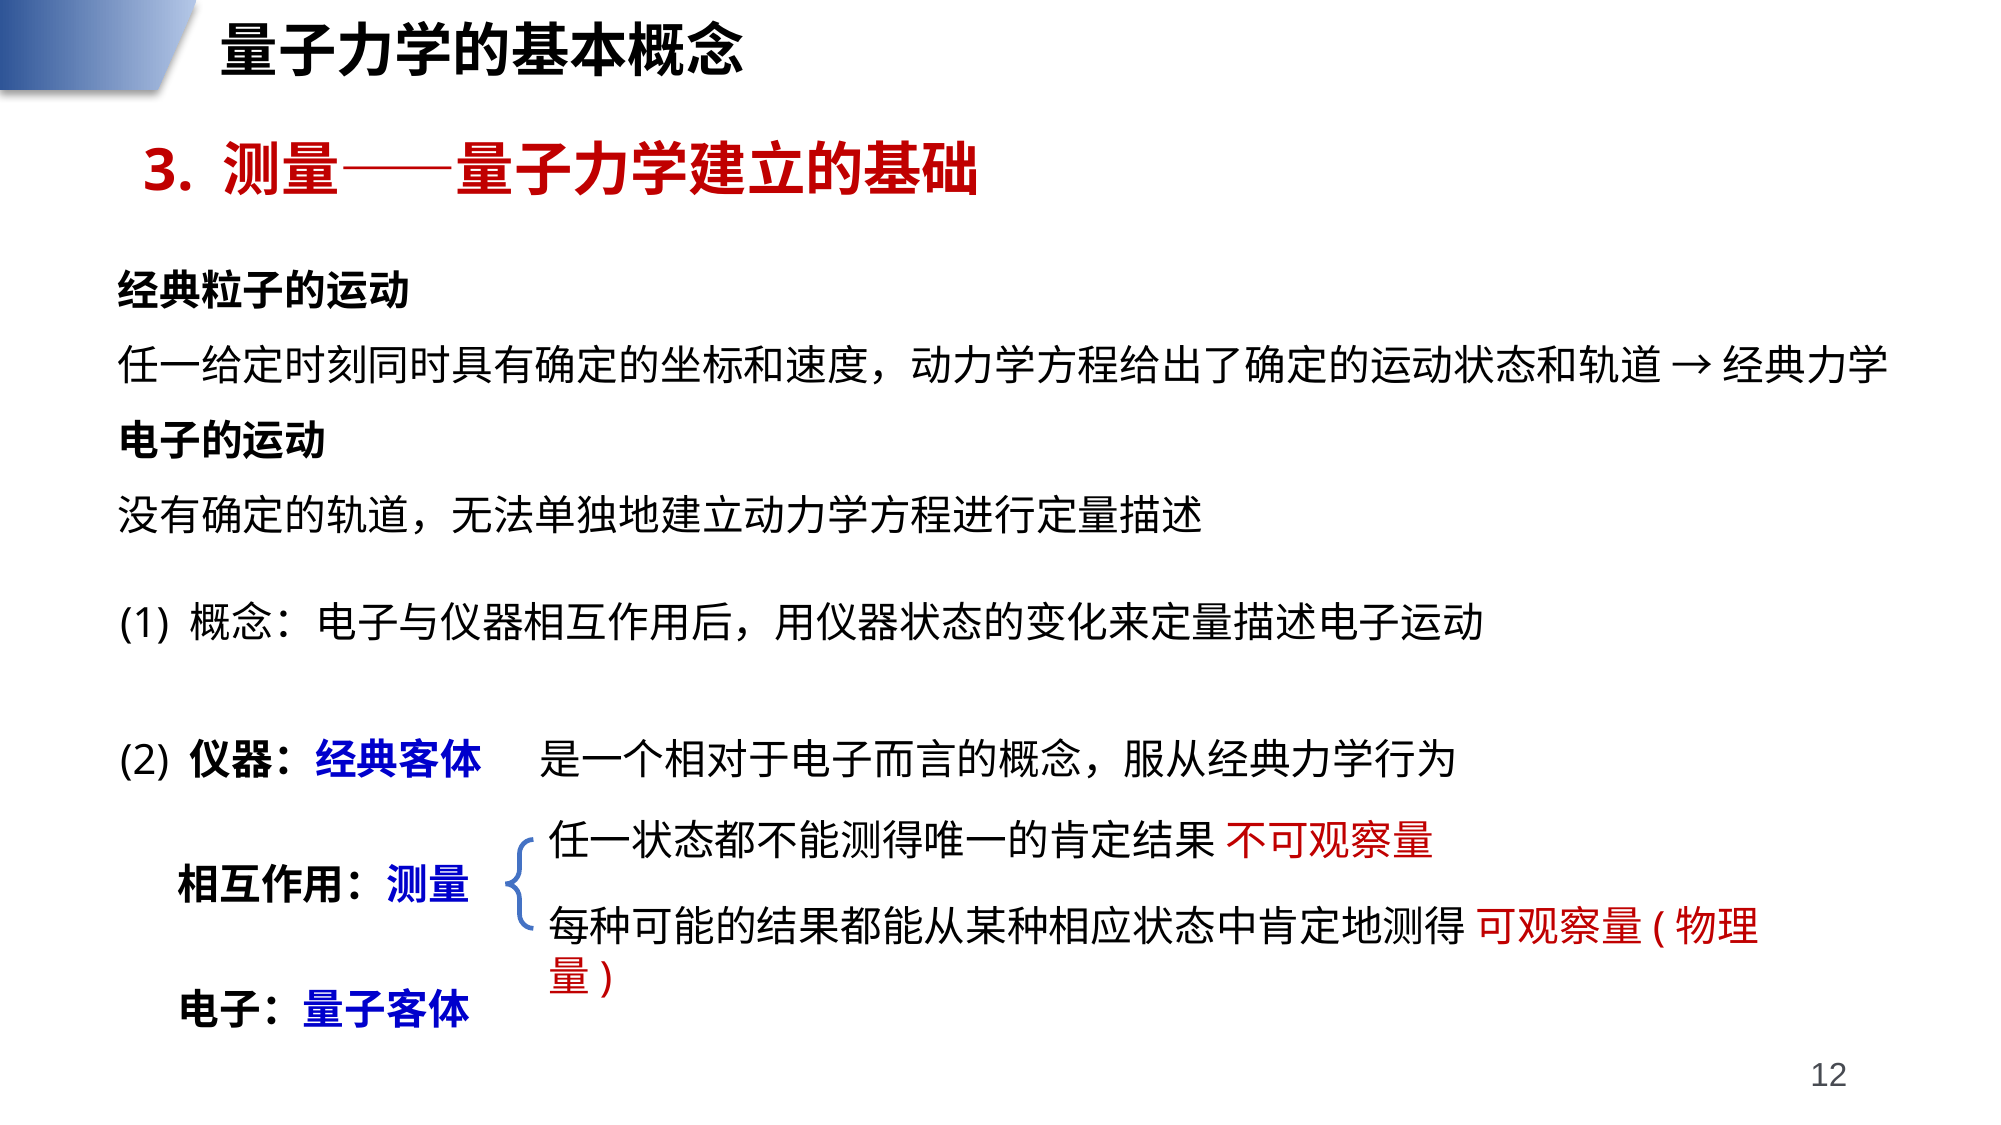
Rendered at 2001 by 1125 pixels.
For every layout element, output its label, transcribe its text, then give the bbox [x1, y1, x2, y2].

text_box 3. 测量——量子力学建立的基础 [129, 125, 996, 210]
slide_number 12 [1412, 1042, 1863, 1103]
text_box 经典粒子的运动 任一给定时刻同时具有确定的坐标和速度，动力学方程给出了确定的运动状态和轨道 → 经典力学 电子的运动 没有确定的轨道，无法单独地建立动力学方程进行定量描述 [102, 243, 1917, 546]
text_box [102, 575, 1831, 1040]
text_box 量子力学的基本概念 [205, 13, 760, 92]
